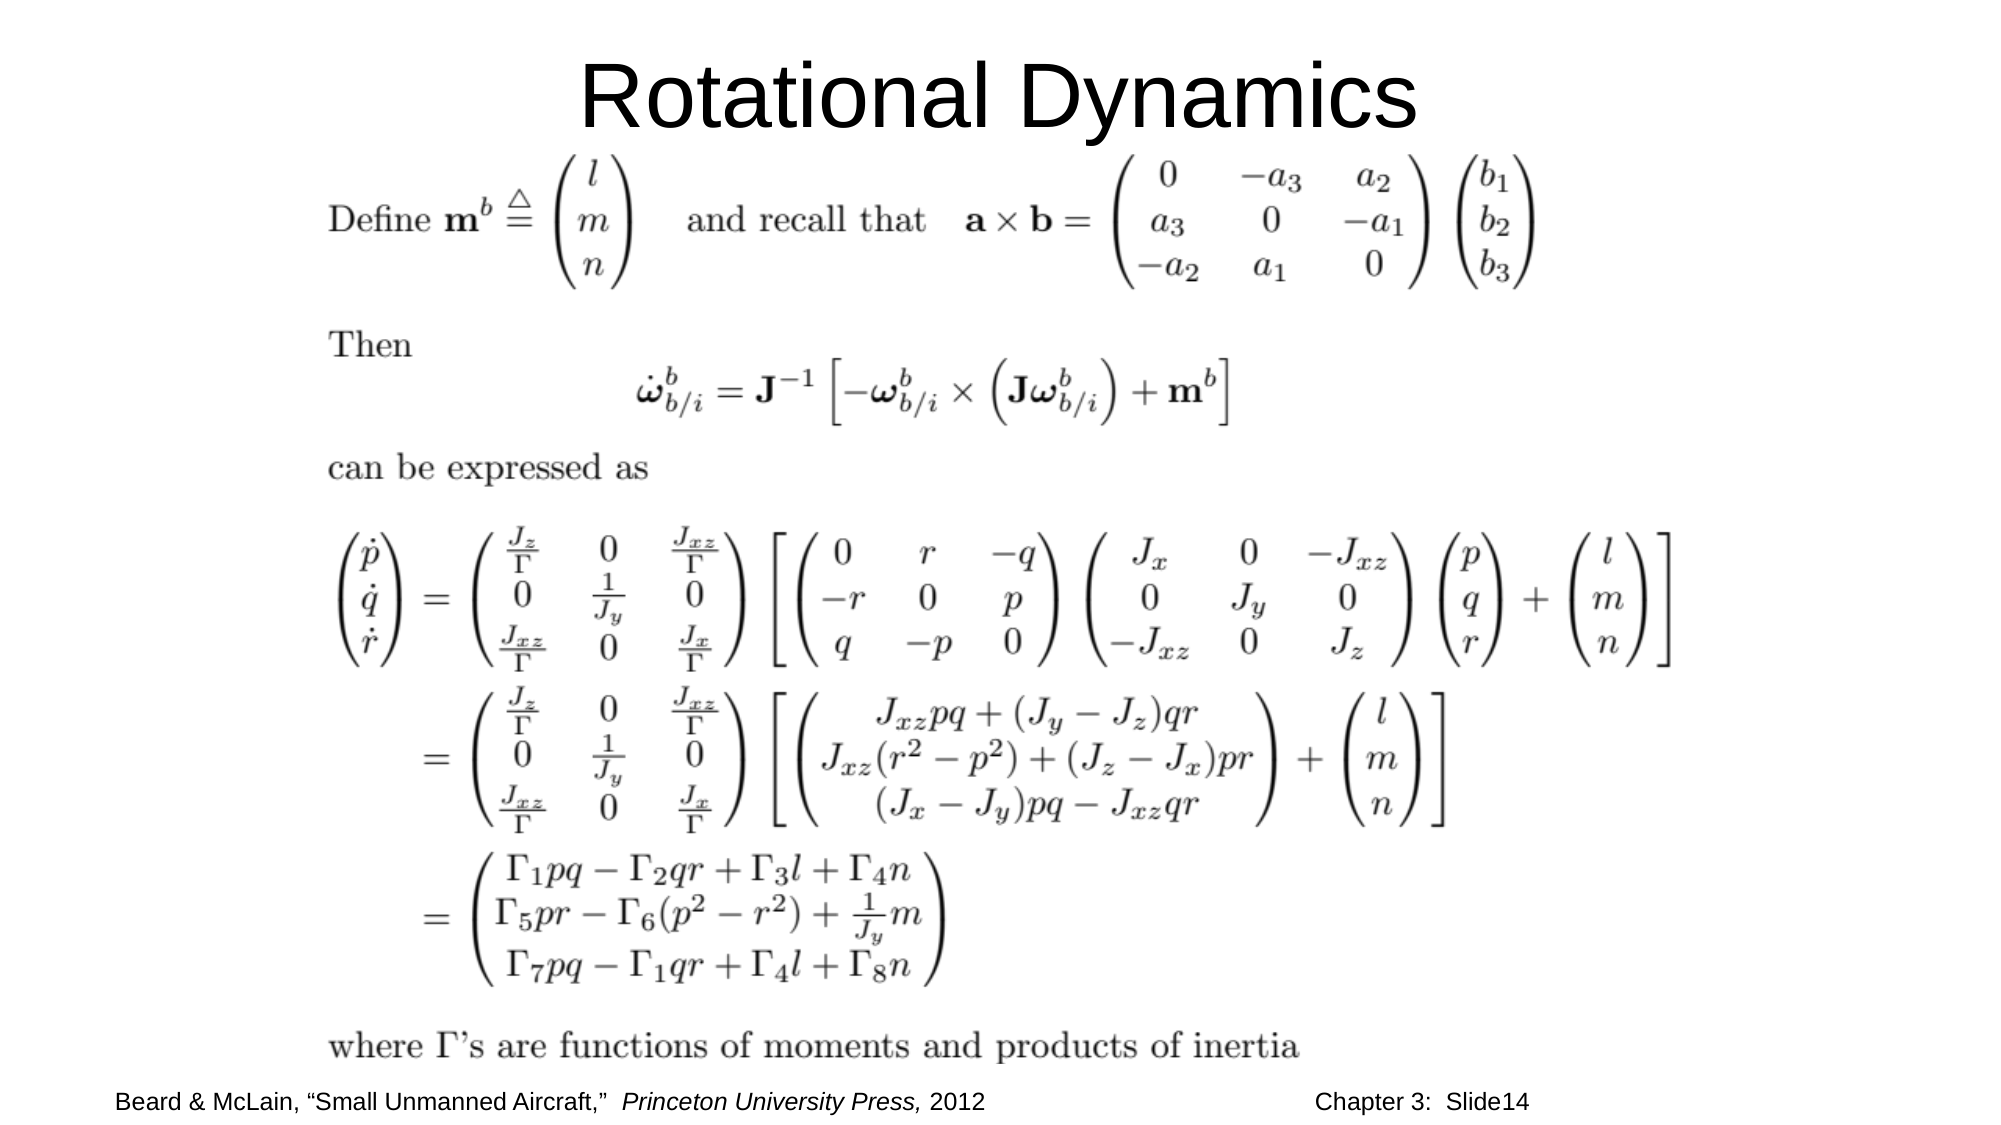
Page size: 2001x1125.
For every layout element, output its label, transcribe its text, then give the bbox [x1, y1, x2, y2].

picture [266, 152, 1734, 1064]
title Rotational Dynamics [99, 28, 1901, 154]
